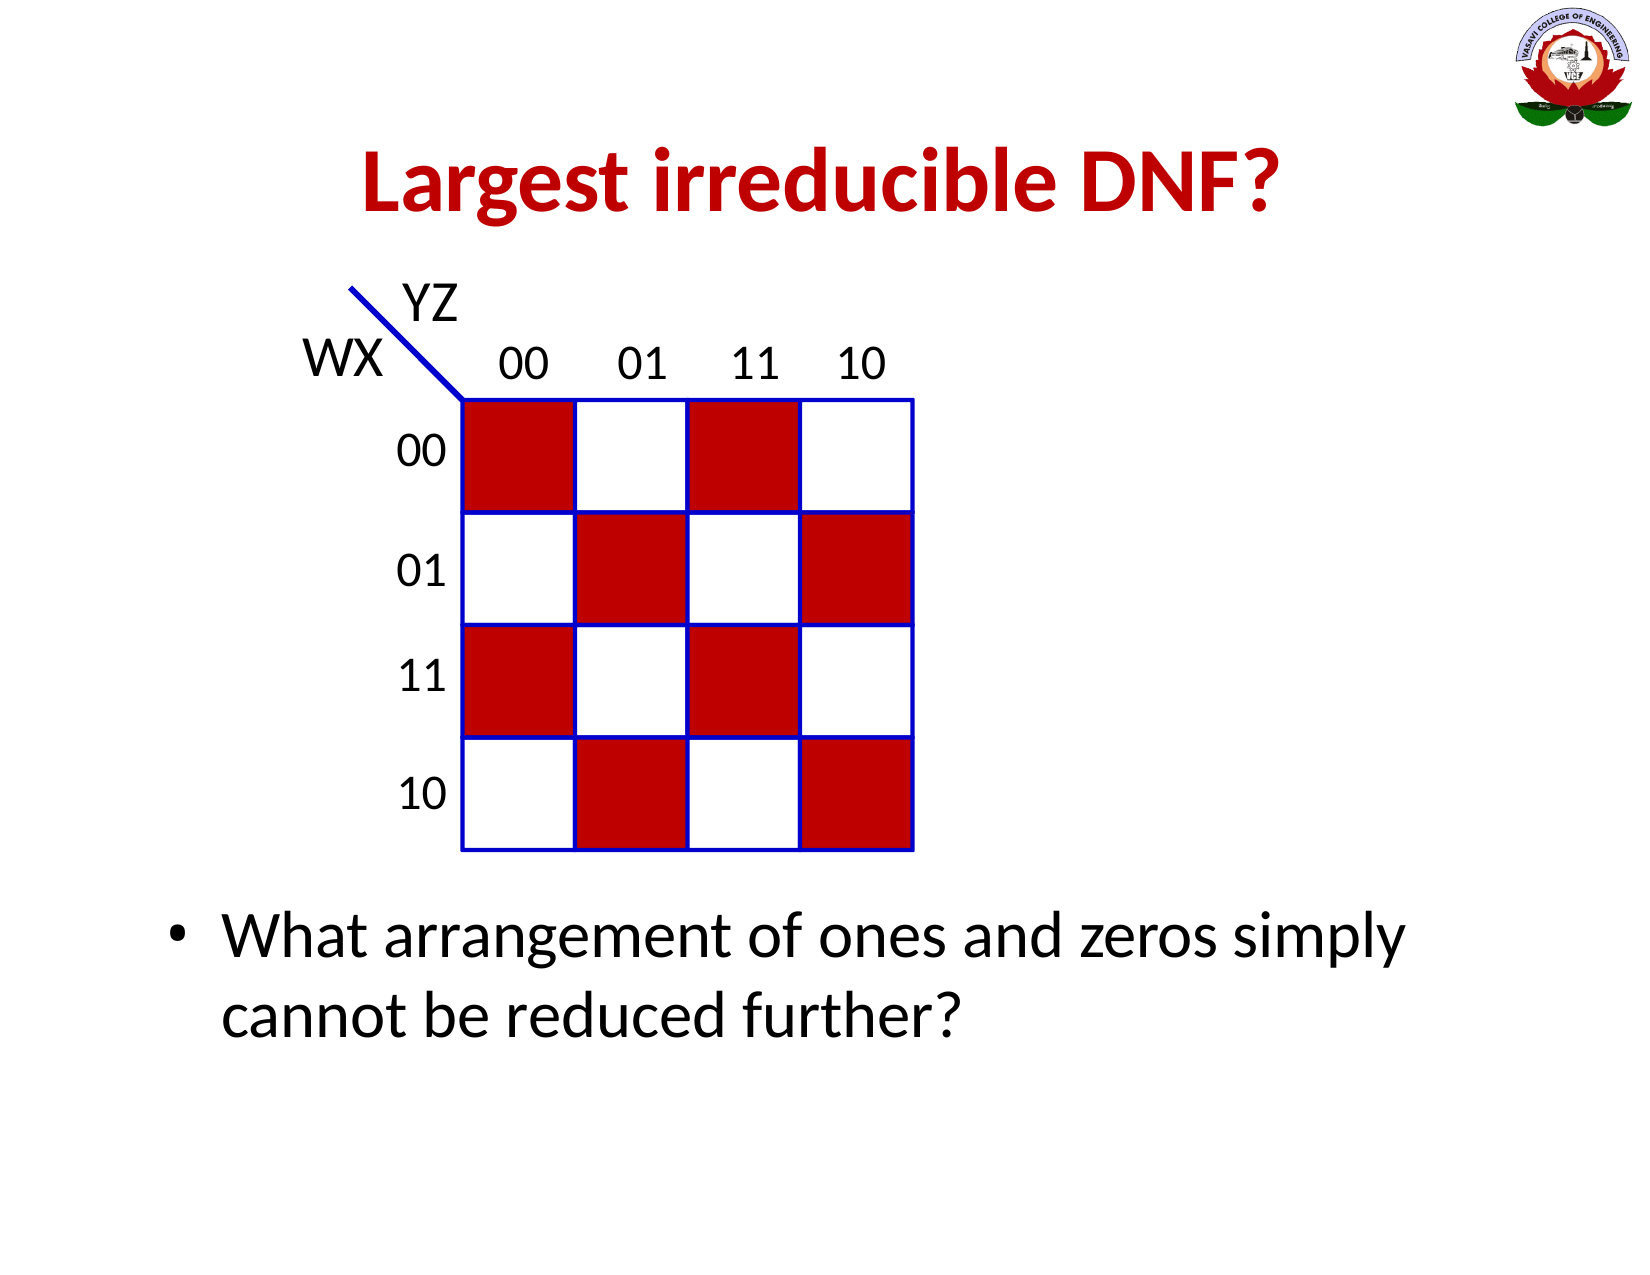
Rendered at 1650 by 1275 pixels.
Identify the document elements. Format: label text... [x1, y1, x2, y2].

picture [1494, 0, 1650, 144]
text_box YZ WX 00 [300, 276, 461, 476]
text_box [347, 285, 915, 853]
title Largest irreducible DNF? [359, 118, 1291, 334]
text_box • [162, 894, 191, 971]
text_box What arrangement of ones and zeros simply cannot be reduced further? [219, 905, 1418, 1051]
